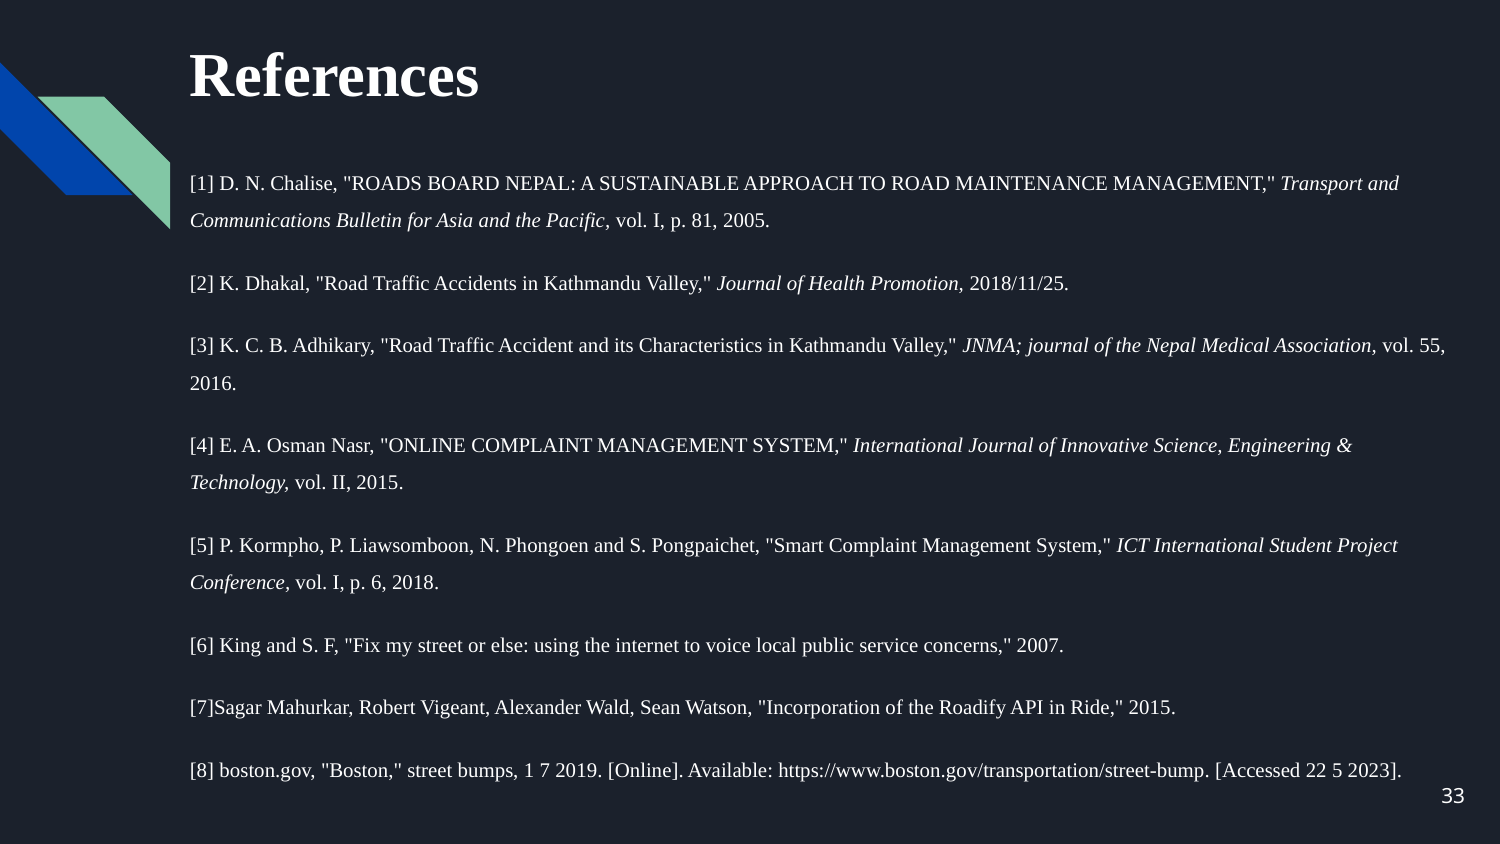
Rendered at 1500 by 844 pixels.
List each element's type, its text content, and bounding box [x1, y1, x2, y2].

list [1] D. N. Chalise, "ROADS BOARD NEPAL: A SUSTAINABLE APPROACH TO ROAD MAINTENANCE MANAGEMENT," Transport and Communications Bulletin for Asia and the Pacific, vol. I, p. 81, 2005. [2] K. Dhakal, "Road Traffic Accidents in Kathmandu Valley," Journal of Health Promotion, 2018/11/25. [3] K. C. B. Adhikary, "Road Traffic Accident and its Characteristics in Kathmandu Valley," JNMA; journal of the Nepal Medical Association, vol. 55, 2016. [4] E. A. Osman Nasr, "ONLINE COMPLAINT MANAGEMENT SYSTEM," International Journal of Innovative Science, Engineering & Technology, vol. II, 2015. [5] P. Kormpho, P. Liawsomboon, N. Phongoen and S. Pongpaichet, "Smart Complaint Management System," ICT International Student Project Conference, vol. I, p. 6, 2018. [6] King and S. F, "Fix my street or else: using the internet to voice local public service concerns," 2007. [7]Sagar Mahurkar, Robert Vigeant, Alexander Wald, Sean Watson, "Incorporation of the Roadify API in Ride," 2015. [8] boston.gov, "Boston," street bumps, 1 7 2019. [Online]. Available: https://www.boston.gov/transportation/street-bump. [Accessed 22 5 2023]. [174, 142, 1462, 814]
title References [174, 0, 1330, 79]
slide_number 33 [1389, 764, 1480, 830]
